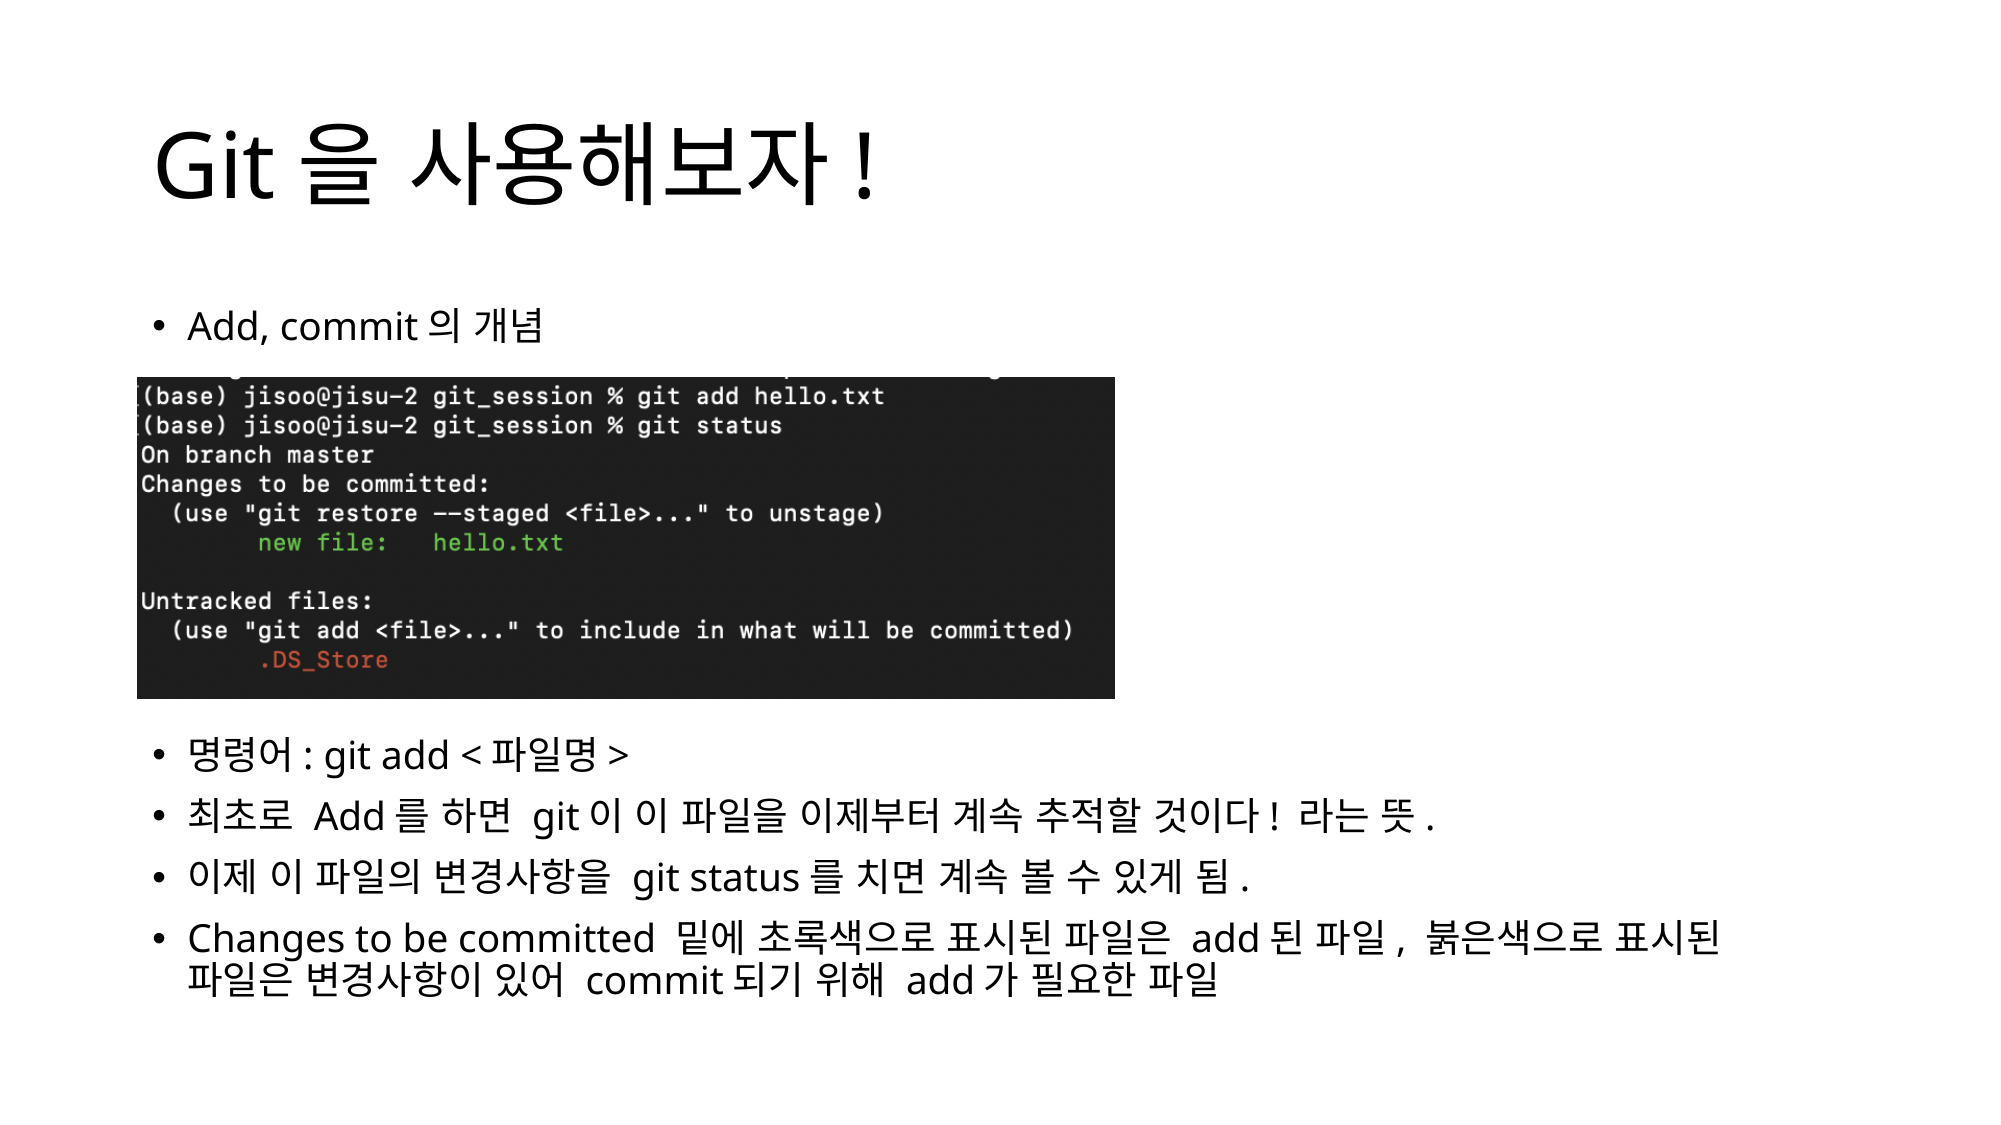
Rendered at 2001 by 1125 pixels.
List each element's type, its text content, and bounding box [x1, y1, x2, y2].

list Add, commit의 개념 명령어: git add <파일명> 최초로 Add를 하면 git이 이 파일을 이제부터 계속 추적할 것이다! 라는 뜻. 이제 이 파일의 변경사항을 git status를 치면 계속 볼 수 있게 됨. Changes to be committed 밑에 초록색으로 표시된 파일은 add된 파일, 붉은색으로 표시된 파일은 변경사항이 있어 commit되기 위해 add가 필요한 파일 [137, 299, 1794, 1014]
title Git을 사용해보자! [137, 59, 1863, 278]
picture [137, 377, 1115, 699]
